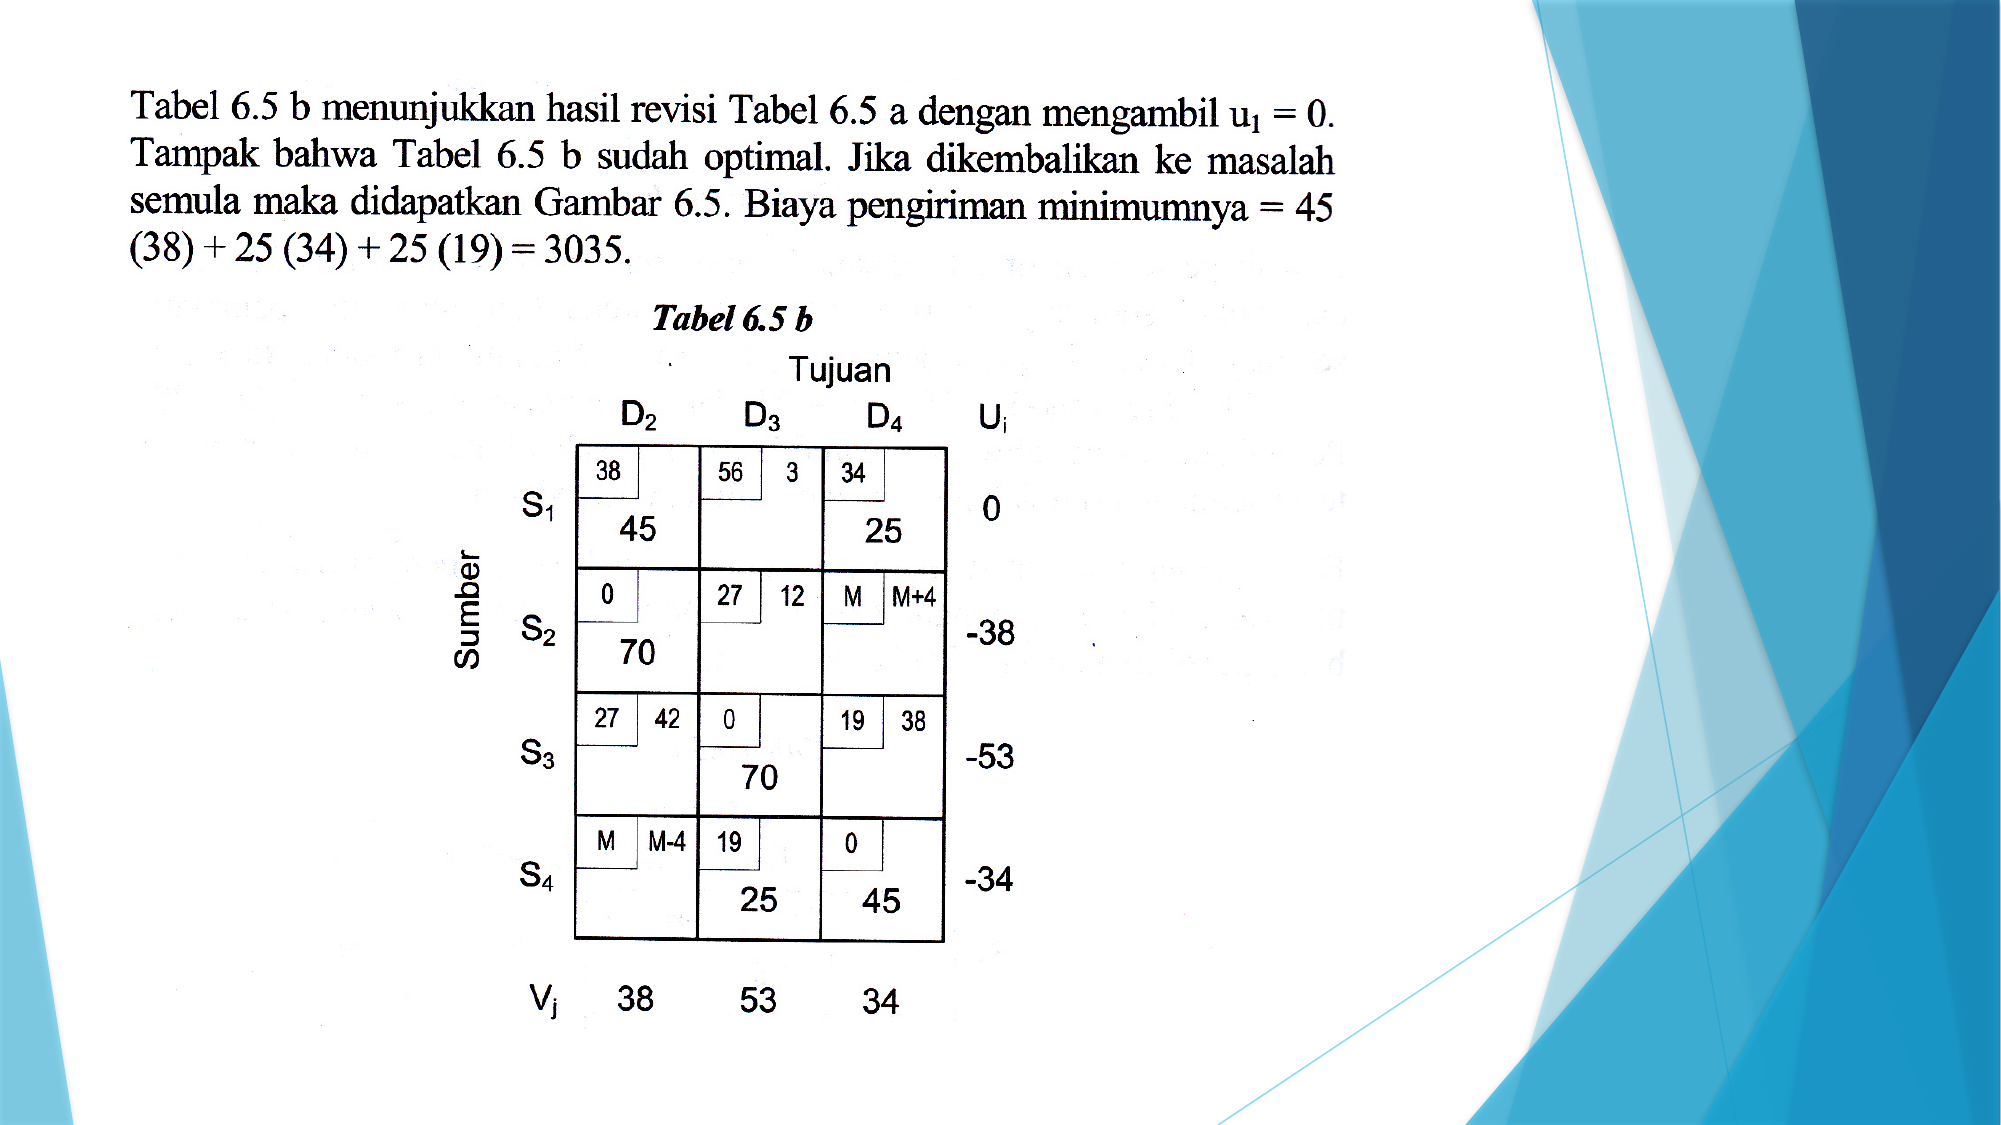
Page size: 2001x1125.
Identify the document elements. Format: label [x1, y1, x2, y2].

picture [119, 79, 1348, 1032]
